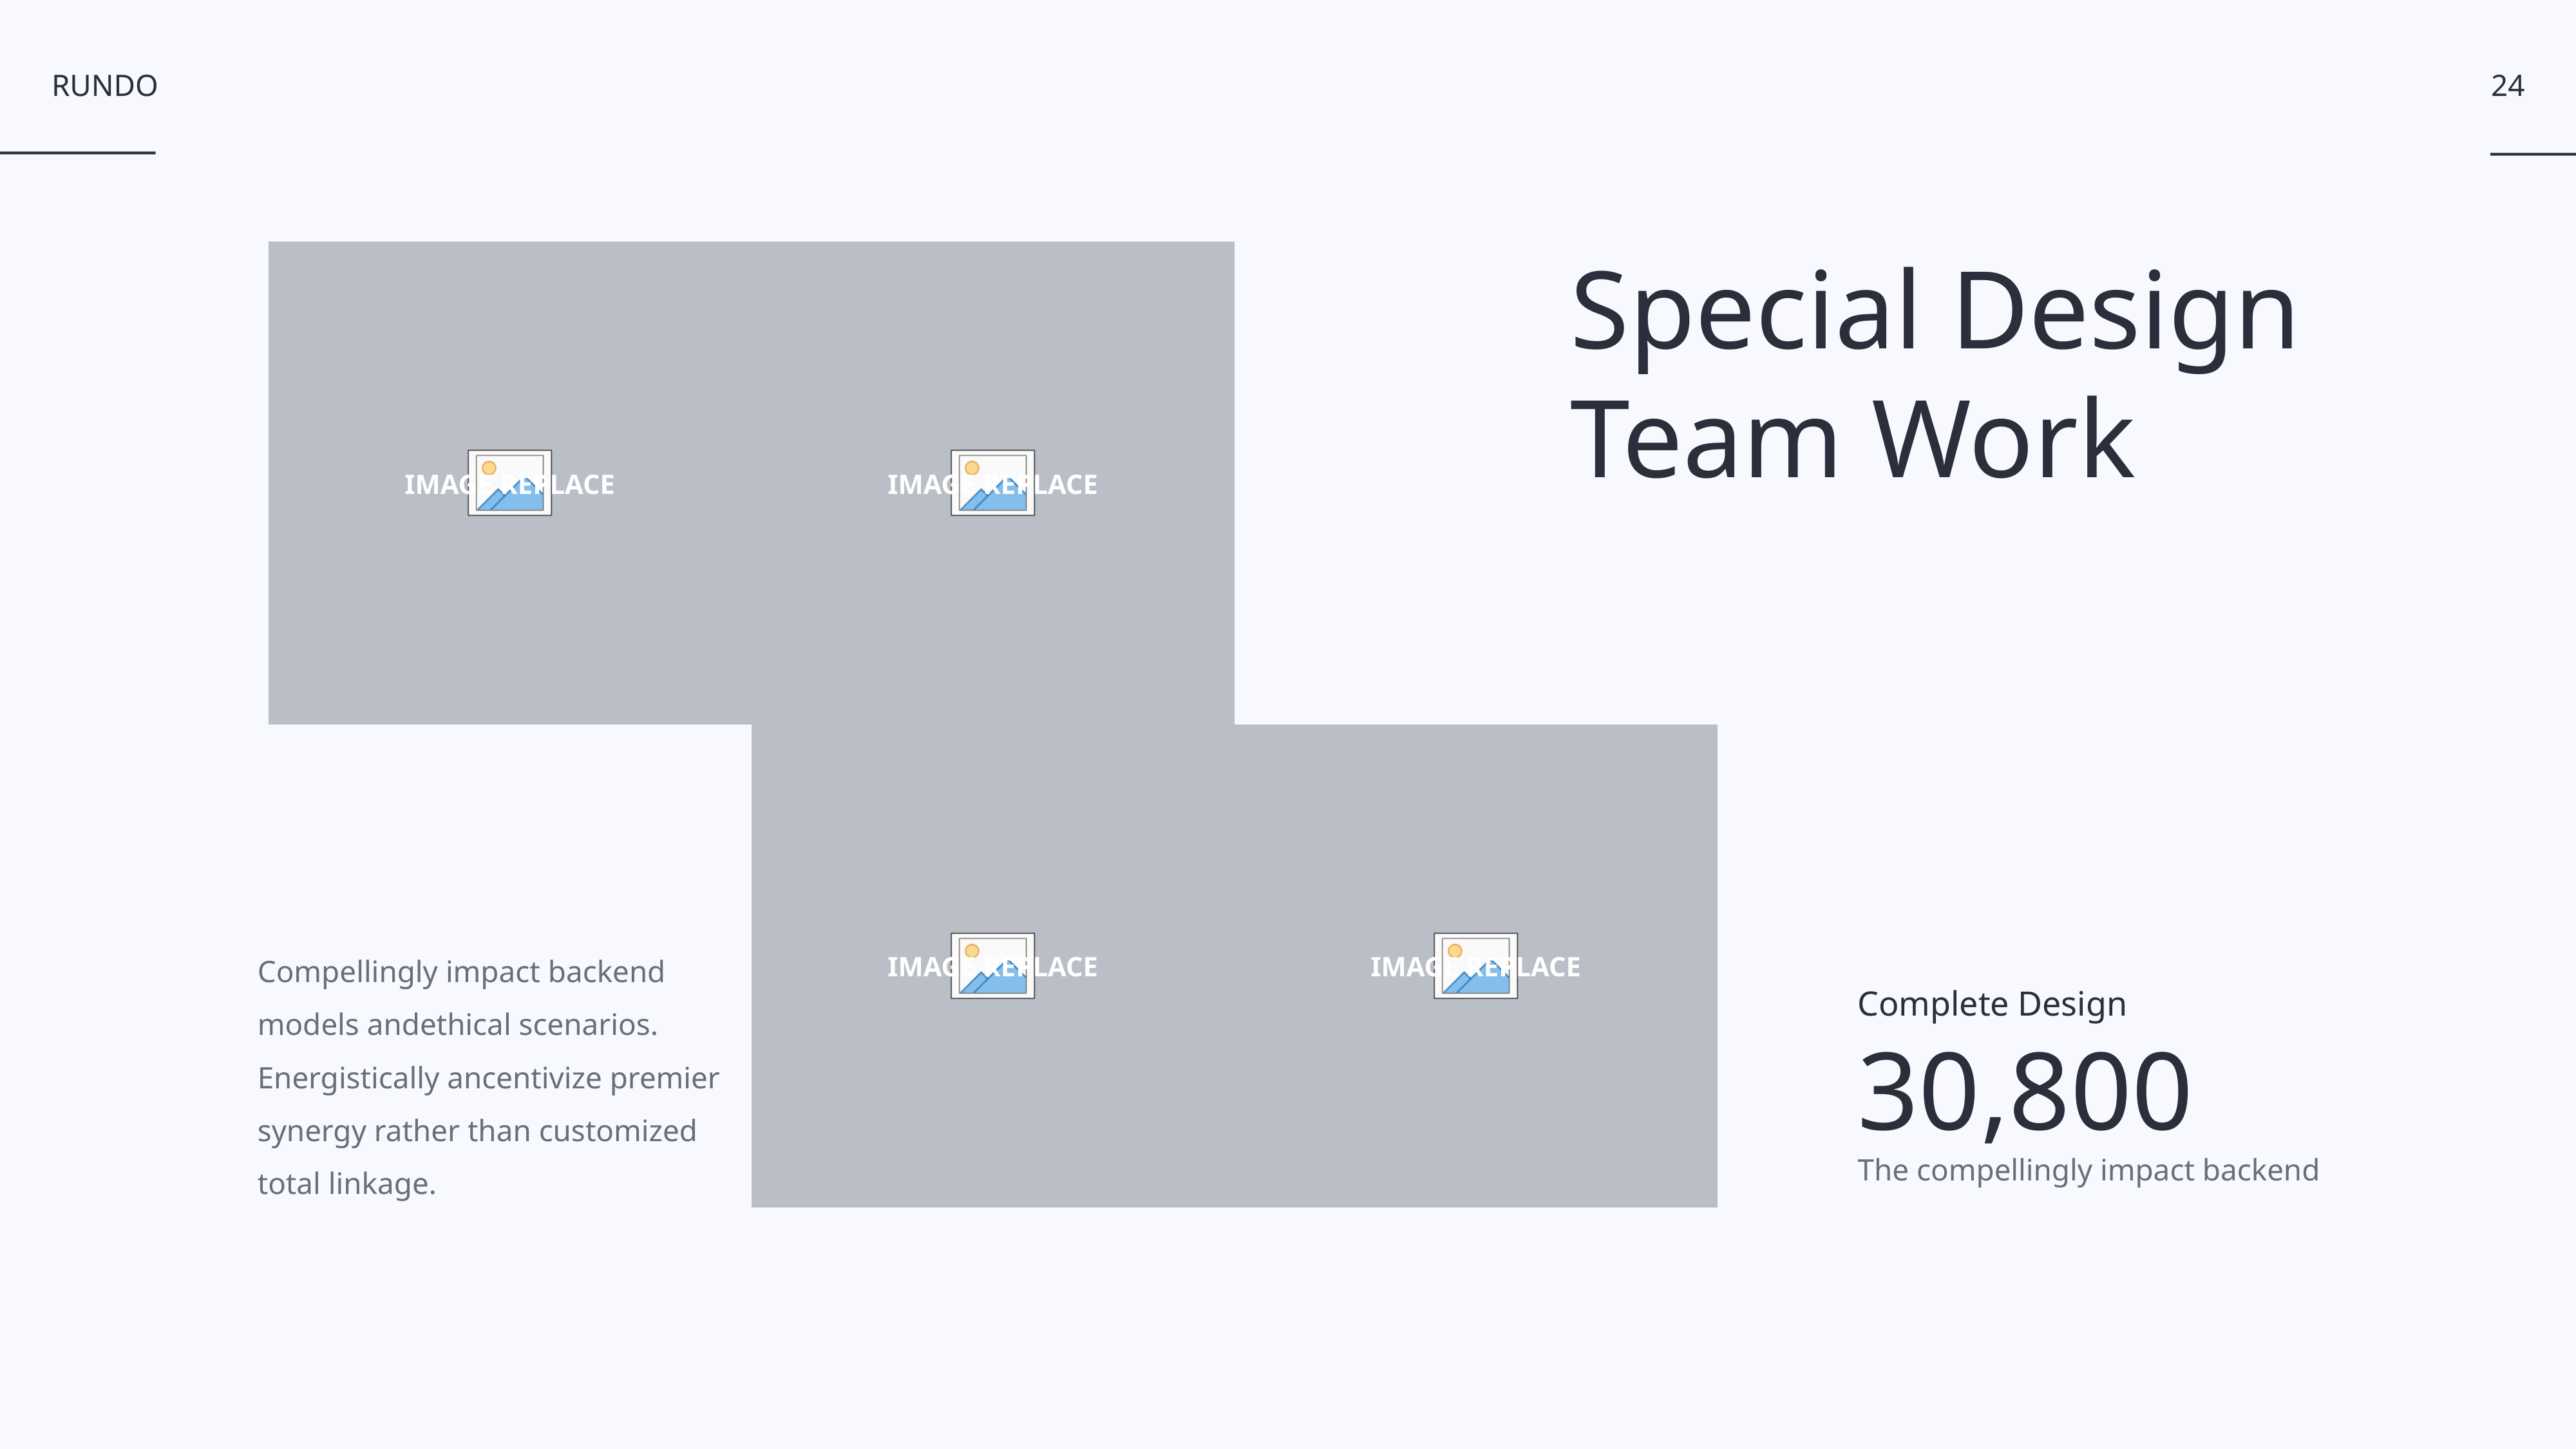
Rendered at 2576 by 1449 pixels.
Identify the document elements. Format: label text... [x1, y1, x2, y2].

text_box Complete Design 30,800 The compellingly impact backend [1857, 981, 2321, 1187]
text_box Compellingly impact backend models andethical scenarios. Energistically ancentivize premier synergy rather than customized total linkage. [257, 935, 721, 1201]
slide_number 24 [2490, 66, 2526, 106]
text_box Special Design Team Work [1570, 242, 2302, 500]
picture [268, 242, 1718, 1208]
